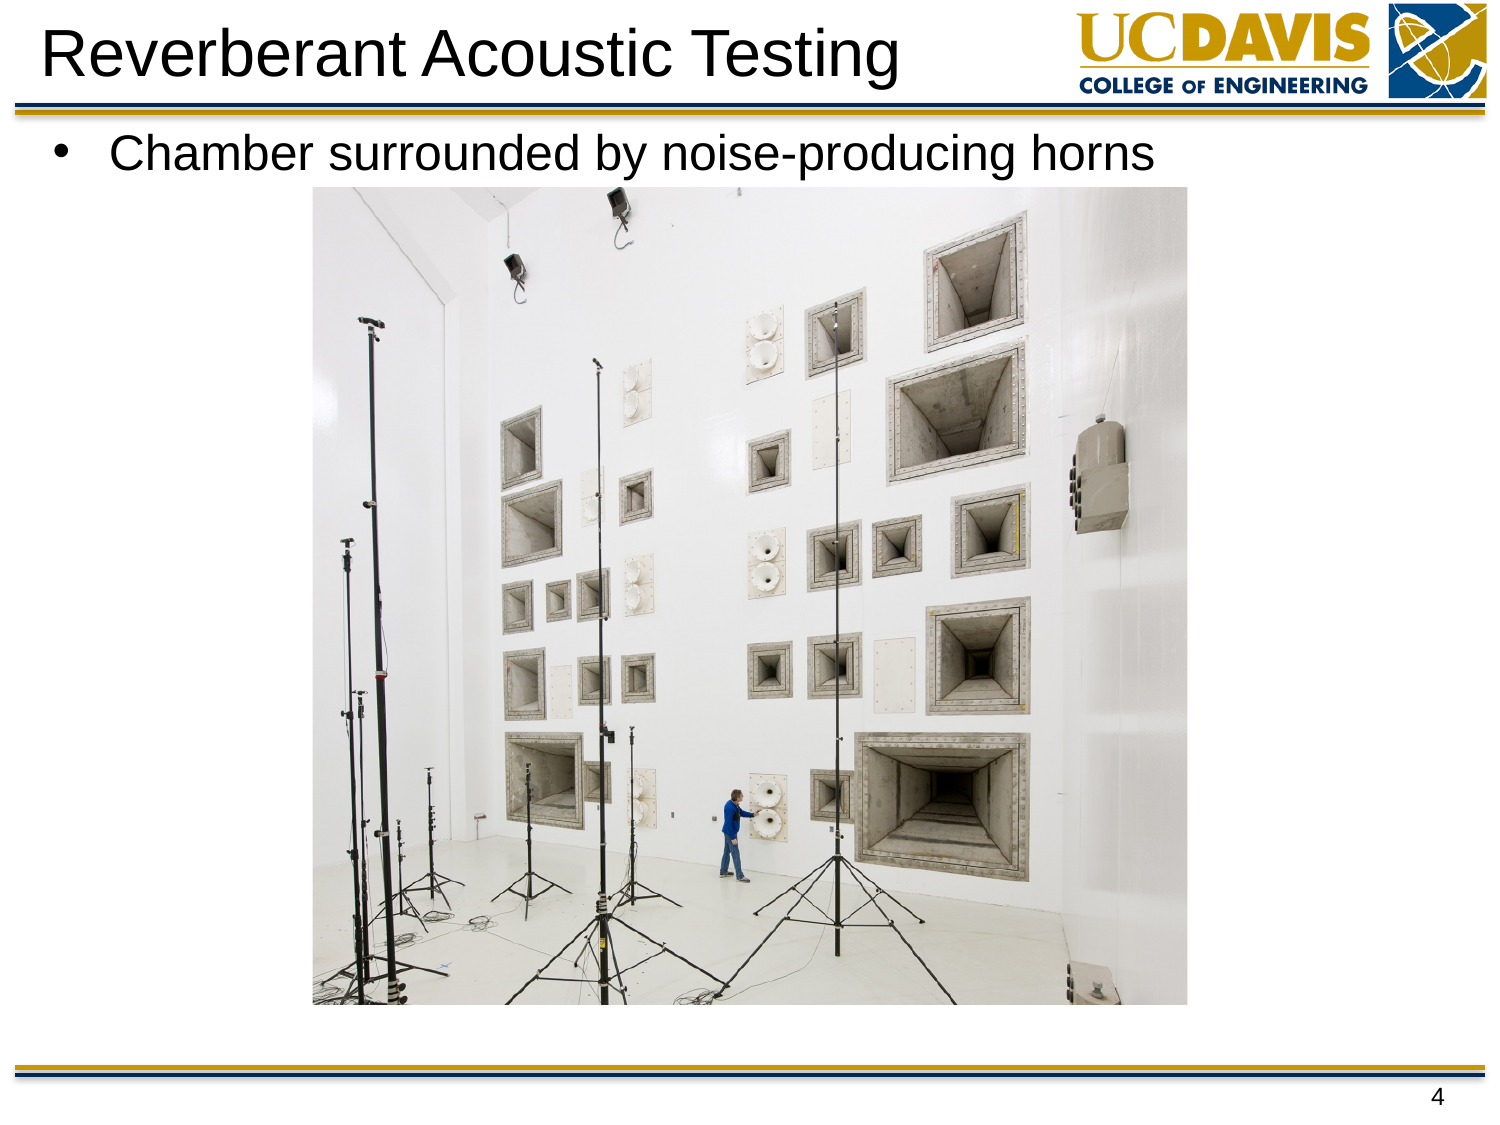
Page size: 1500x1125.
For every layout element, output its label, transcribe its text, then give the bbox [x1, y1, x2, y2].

picture [312, 187, 1188, 1005]
picture [1074, 12, 1370, 97]
picture [1387, 3, 1491, 100]
list Chamber surrounded by noise-producing horns [37, 112, 1450, 1050]
title Reverberant Acoustic Testing [25, 0, 926, 100]
